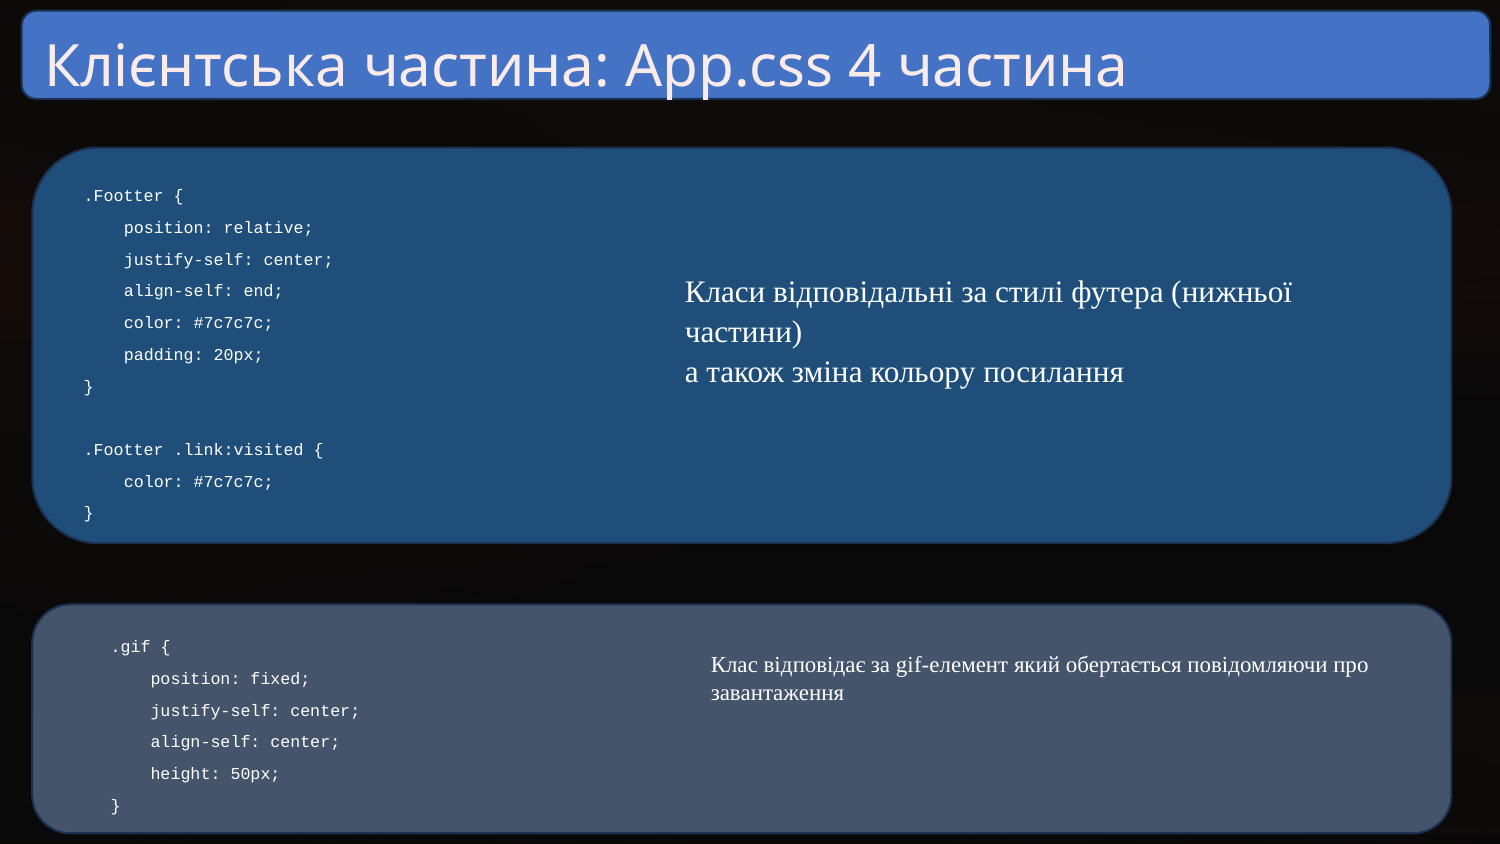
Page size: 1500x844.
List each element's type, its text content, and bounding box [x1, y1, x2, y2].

text_box .gif { position: fixed; justify-self: center; align-self: center; height: 50px; } [101, 629, 484, 844]
text_box [32, 604, 1452, 834]
text_box Класи відповідальні за стилі футера (нижньої частини) а також зміна кольору посилання [675, 264, 1426, 394]
text_box [32, 147, 1452, 544]
text_box Клієнтська частина: App.css 4 частина [44, 10, 1475, 84]
text_box Клас відповідає за gif-елемент який обертається повідомляючи про завантаження [701, 645, 1452, 710]
text_box [21, 10, 1491, 100]
picture [1183, 693, 1500, 837]
text_box .Footter { position: relative; justify-self: center; align-self: end; color: #7c7c7c; padding: 20px; } .Footter .link:visited { color: #7c7c7c; } [74, 179, 544, 622]
